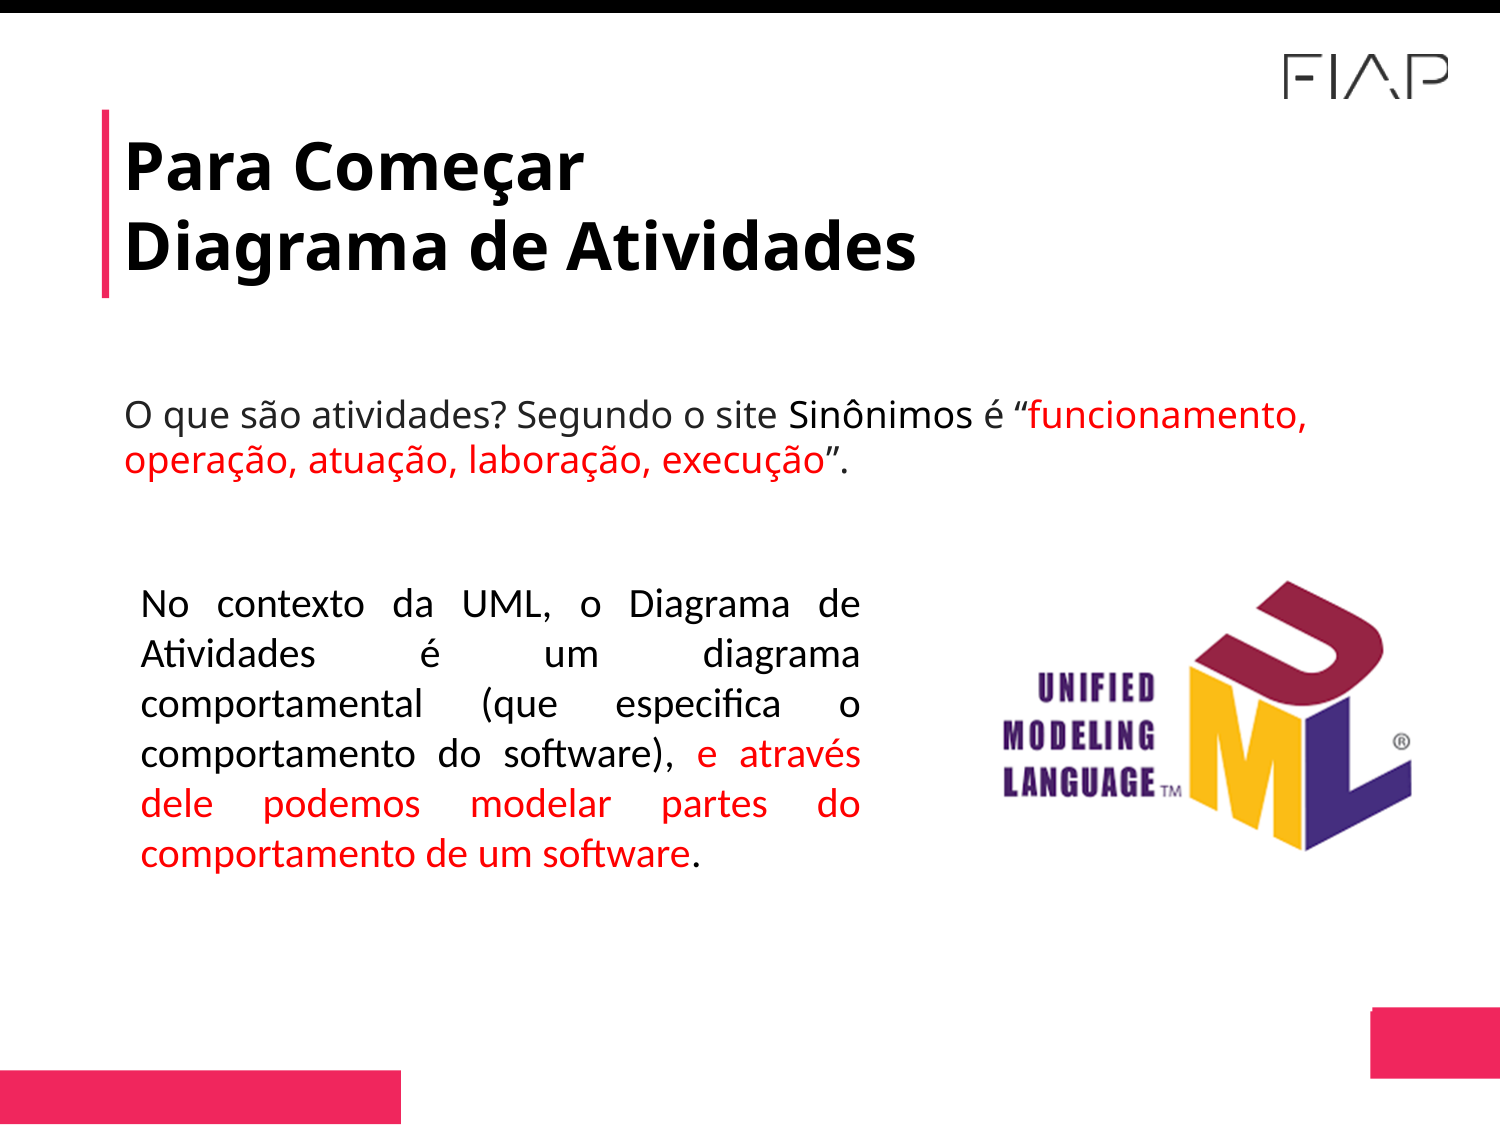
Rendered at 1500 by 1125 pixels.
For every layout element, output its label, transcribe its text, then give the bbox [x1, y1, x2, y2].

picture [1284, 53, 1448, 99]
picture [1001, 568, 1413, 867]
text_box [0, 0, 1500, 13]
text_box [1372, 1007, 1500, 1075]
text_box No contexto da UML, o Diagrama de Atividades é um diagrama comportamental (que especifica o comportamento do software), e através dele podemos modelar partes do comportamento de um software. [125, 568, 876, 884]
text_box O que são atividades? Segundo o site Sinônimos é “funcionamento, operação, atuação, laboração, execução”. [109, 384, 1341, 489]
text_box [101, 109, 110, 299]
text_box Para Começar Diagrama de Atividades [108, 116, 933, 292]
